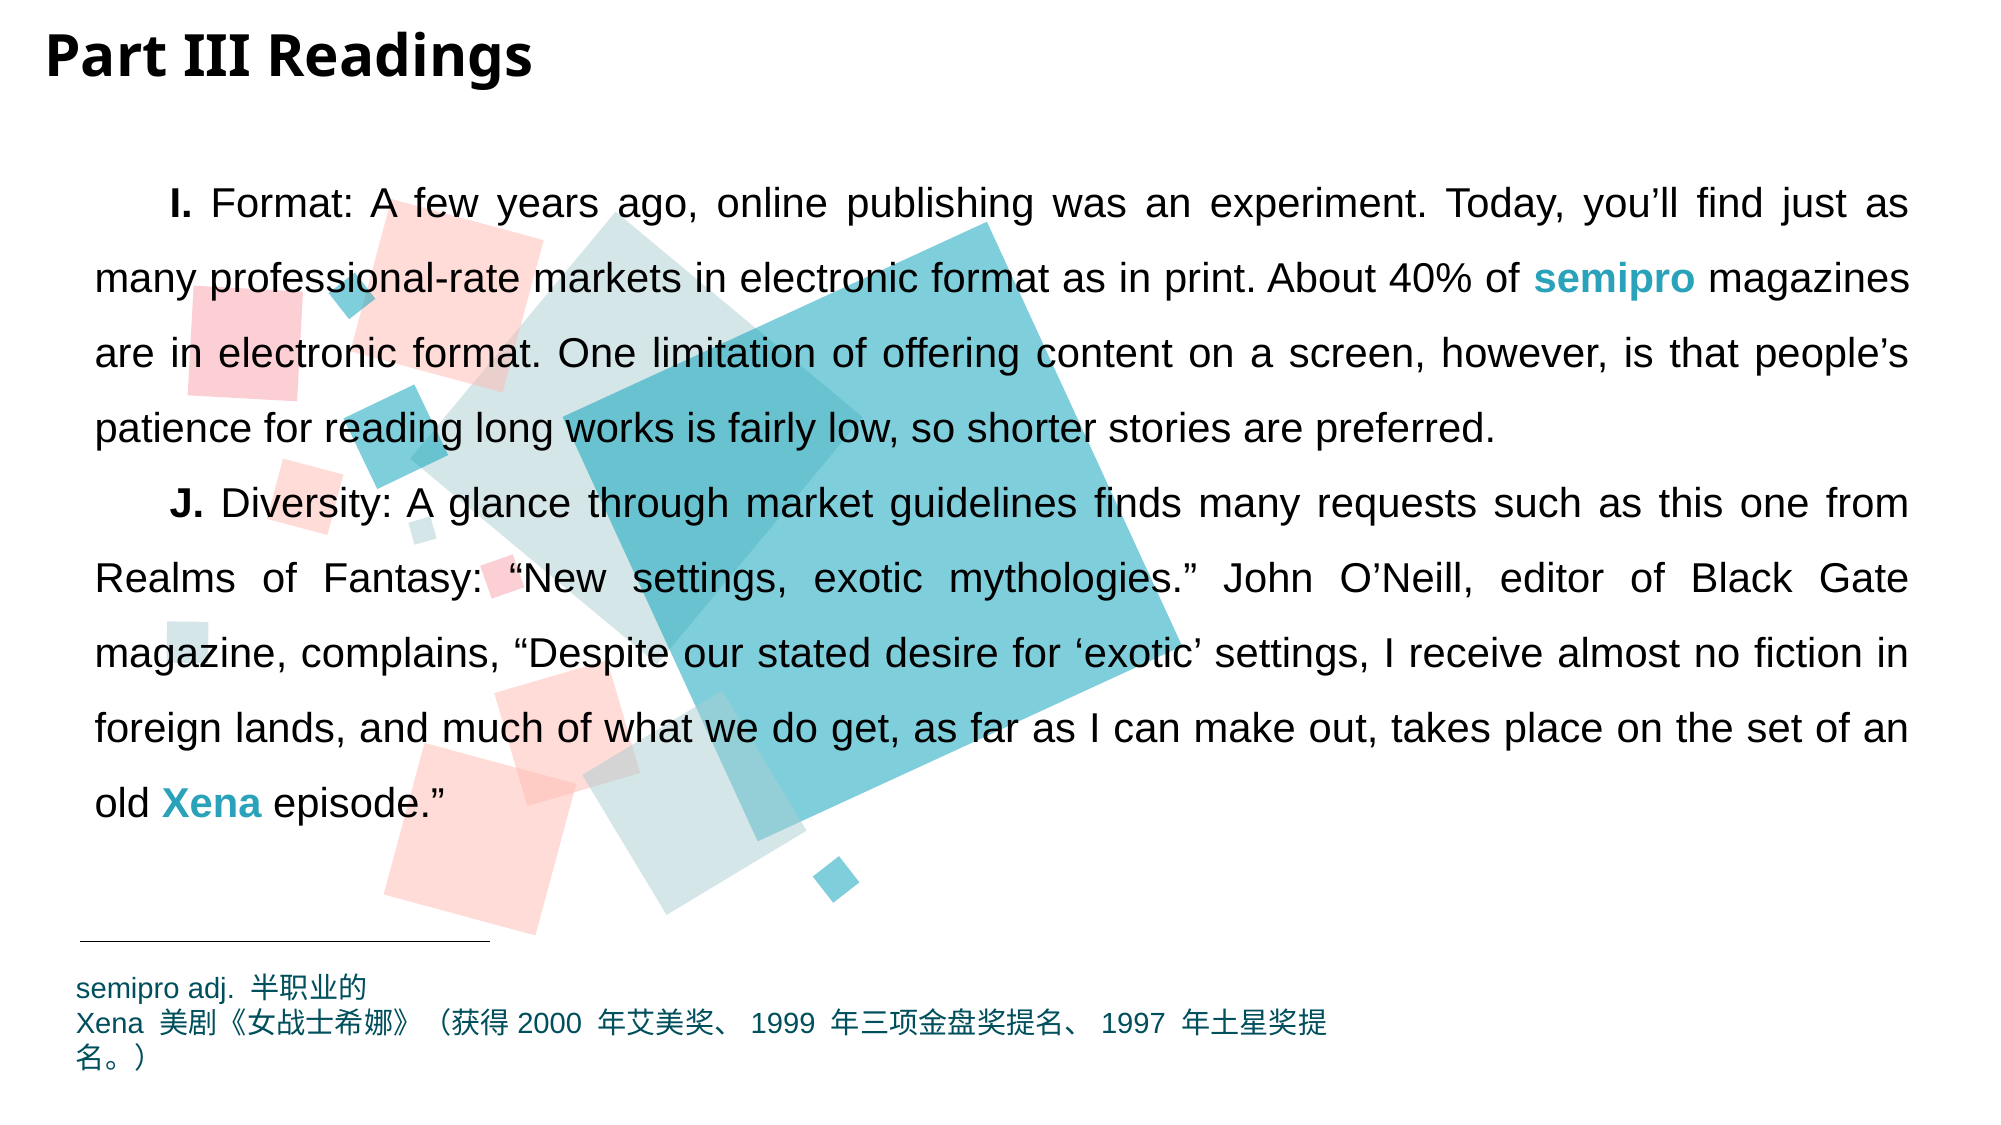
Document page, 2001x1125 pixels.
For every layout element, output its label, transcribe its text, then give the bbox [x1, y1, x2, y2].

text_box Part III Readings [29, 14, 949, 101]
text_box I. Format: A few years ago, online publishing was an experiment. Today, you’ll find just as many professional-rate markets in electronic format as in print. About 40% of semipro magazines are in electronic format. One limitation of offering content on a screen, however, is that people’s patience for reading long works is fairly low, so shorter stories are preferred. J. Diversity: A glance through market guidelines finds many requests such as this one from Realms of Fantasy: “New settings, exotic mythologies.” John O’Neill, editor of Black Gate magazine, complains, “Despite our stated desire for ‘exotic’ settings, I receive almost no fiction in foreign lands, and much of what we do get, as far as I can make out, takes place on the set of an old Xena episode.” [79, 143, 1926, 834]
text_box semipro adj. 半职业的 Xena 美剧《女战士希娜》（获得2000 年艾美奖、1999 年三项金盘奖提名、1997 年土星奖提名。） [61, 962, 1420, 1082]
